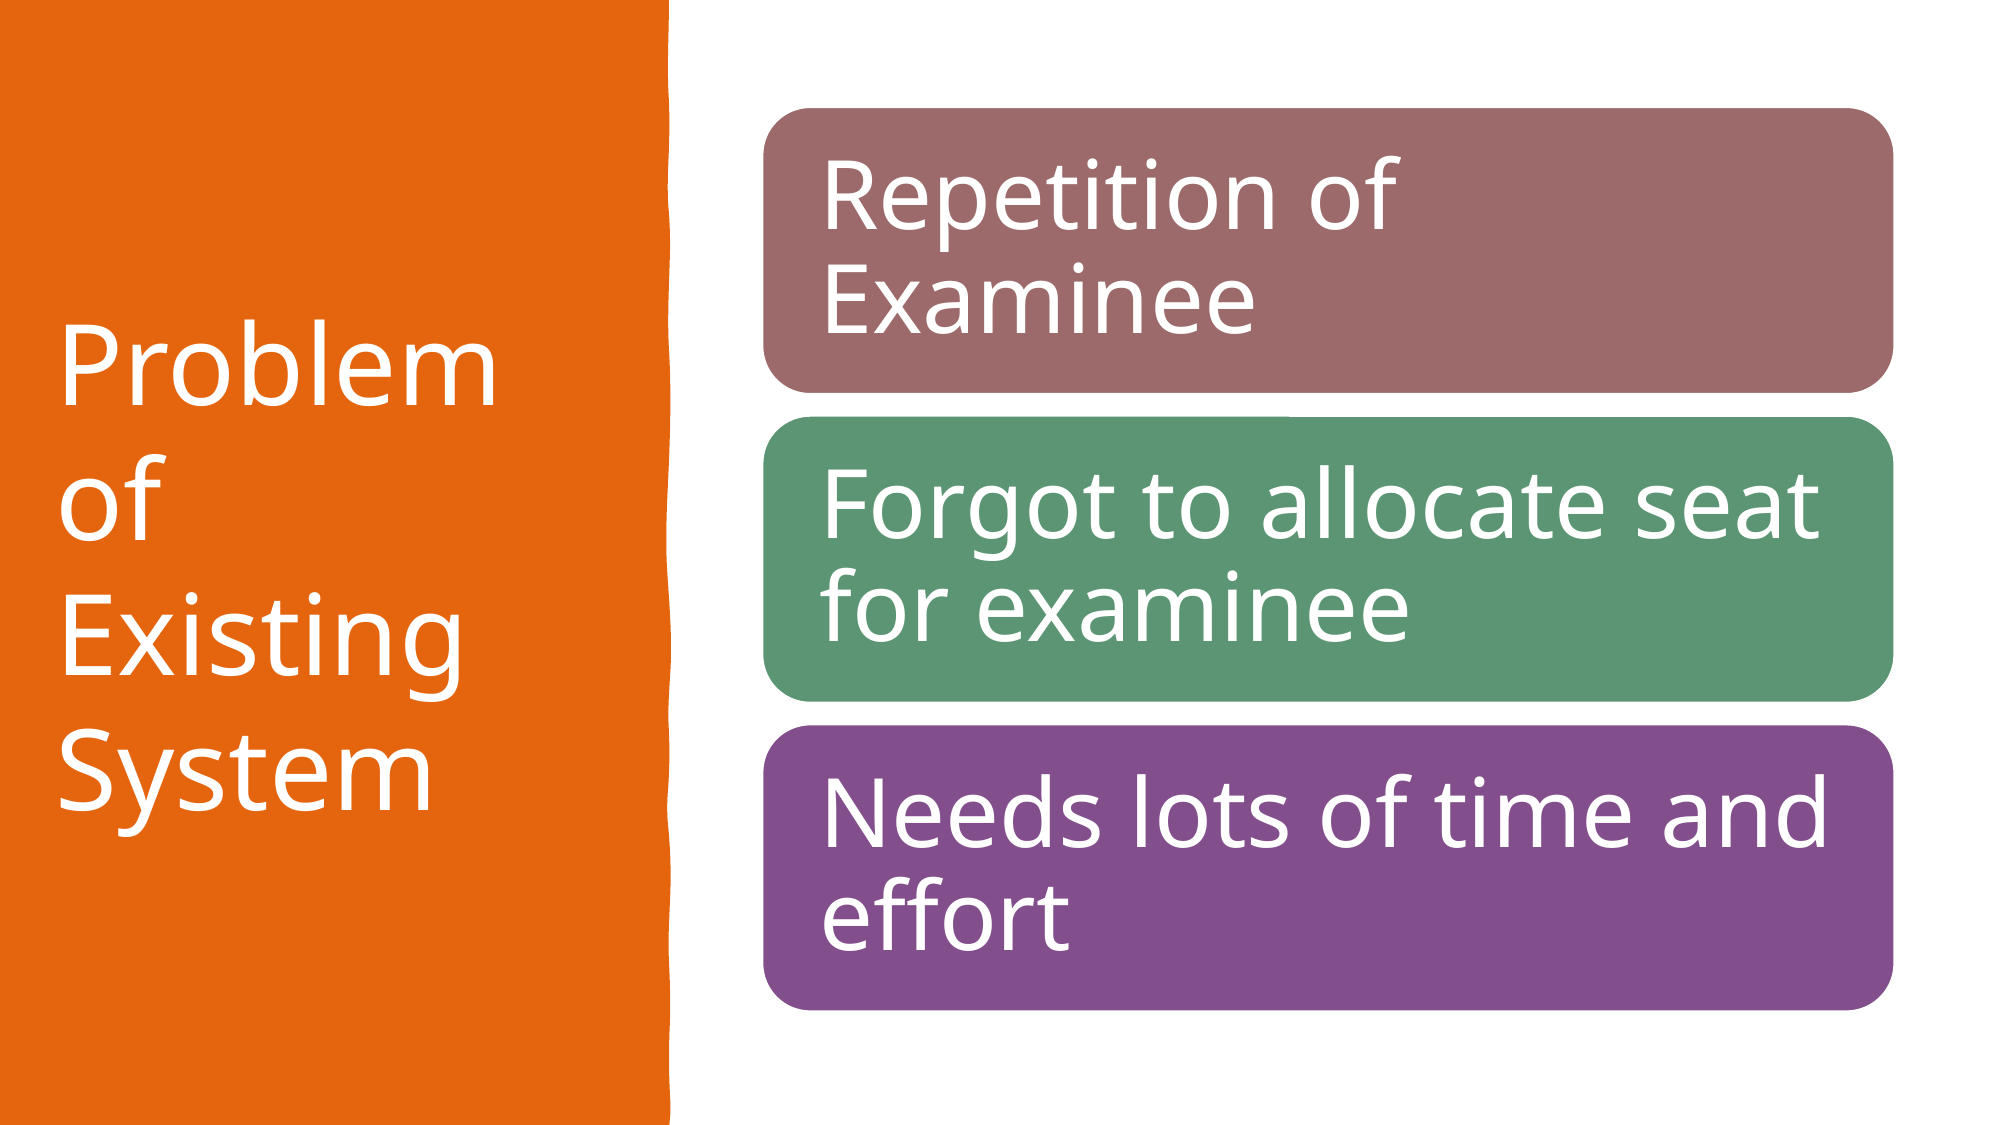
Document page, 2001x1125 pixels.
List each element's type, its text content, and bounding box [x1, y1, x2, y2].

title Problem of Existing System [40, 105, 614, 1021]
text_box [668, 0, 2000, 1125]
text_box [0, 0, 673, 1125]
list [762, 105, 1895, 1014]
